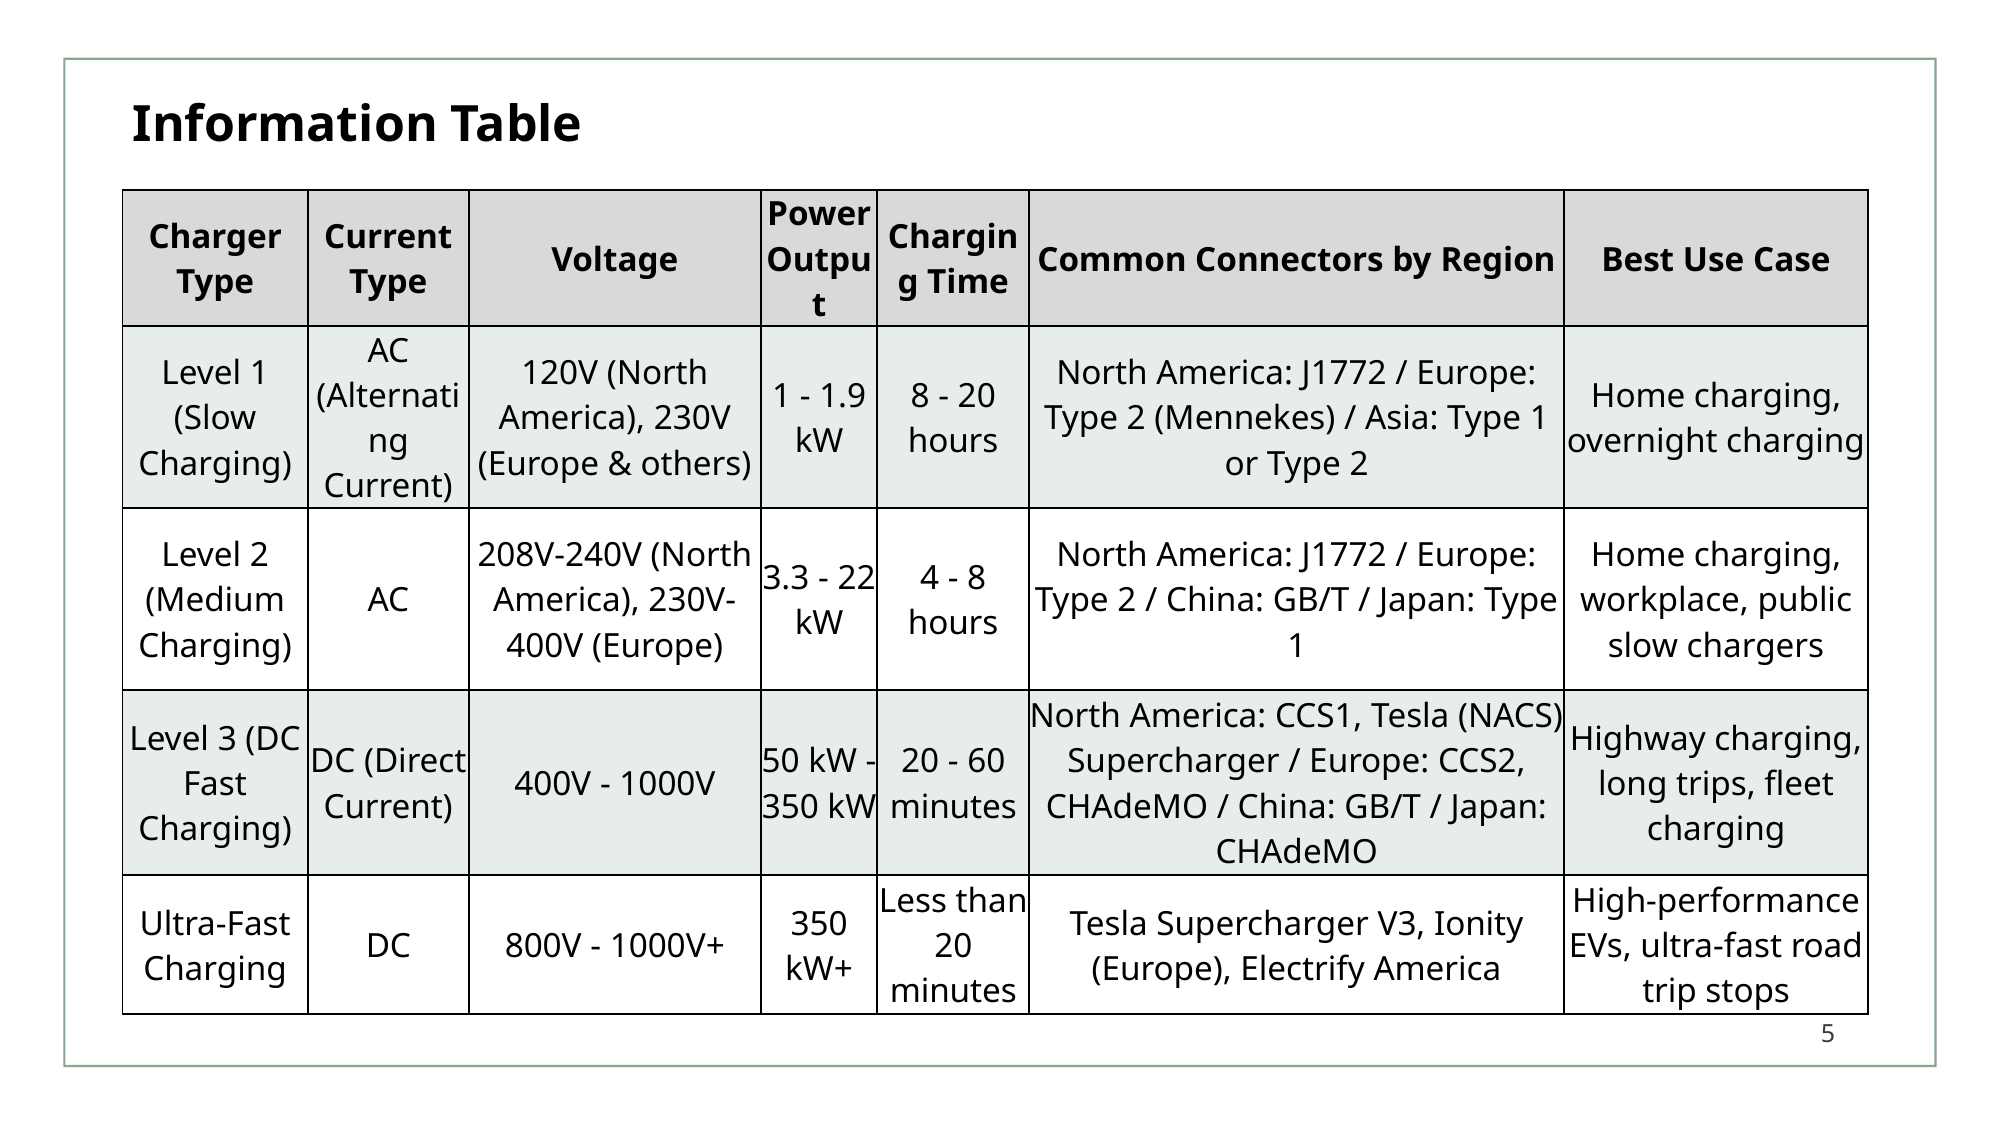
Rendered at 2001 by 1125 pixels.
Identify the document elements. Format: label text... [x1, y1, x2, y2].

table_cell Level 2 (Medium Charging) [123, 509, 307, 689]
table_header Common Connectors by Region [1030, 191, 1563, 325]
table_cell 350 kW+ [762, 876, 876, 1013]
table_cell AC [309, 509, 468, 689]
table_cell 120V (North America), 230V (Europe & others) [470, 327, 760, 507]
table_header Charger Type [123, 191, 307, 325]
table_cell Home charging, workplace, public slow chargers [1565, 509, 1867, 689]
table_cell 400V - 1000V [470, 691, 760, 874]
table_cell 208V-240V (North America), 230V-400V (Europe) [470, 509, 760, 689]
table_cell North America: J1772 / Europe: Type 2 (Mennekes) / Asia: Type 1 or Type 2 [1030, 327, 1563, 507]
table_cell Ultra-Fast Charging [123, 876, 307, 1013]
table_cell North America: CCS1, Tesla (NACS) Supercharger / Europe: CCS2, CHAdeMO / China: GB/T / Japan: CHAdeMO [1030, 691, 1563, 874]
table_cell 1 - 1.9 kW [762, 327, 876, 507]
table_cell 20 - 60 minutes [878, 691, 1028, 874]
table_cell DC [309, 876, 468, 1013]
table_cell 4 - 8 hours [878, 509, 1028, 689]
table_cell High-performance EVs, ultra-fast road trip stops [1565, 876, 1867, 1013]
table_cell Less than 20 minutes [878, 876, 1028, 1013]
table_header Voltage [470, 191, 760, 325]
title Information Table [104, 16, 1830, 234]
table_cell Highway charging, long trips, fleet charging [1565, 691, 1867, 874]
table_cell 3.3 - 22 kW [762, 509, 876, 689]
table_cell 50 kW - 350 kW [762, 691, 876, 874]
table_cell Level 1 (Slow Charging) [123, 327, 307, 507]
table_header Charging Time [878, 191, 1028, 325]
table_cell 800V - 1000V+ [470, 876, 760, 1013]
table_cell Level 3 (DC Fast Charging) [123, 691, 307, 874]
table_header Best Use Case [1565, 191, 1867, 325]
slide_number 5 [1400, 1015, 1850, 1064]
table_header Current Type [309, 191, 468, 325]
table_cell Tesla Supercharger V3, Ionity (Europe), Electrify America [1030, 876, 1563, 1013]
table_cell 8 - 20 hours [878, 327, 1028, 507]
table_cell North America: J1772 / Europe: Type 2 / China: GB/T / Japan: Type 1 [1030, 509, 1563, 689]
table_cell AC (Alternating Current) [309, 327, 468, 507]
table_cell Home charging, overnight charging [1565, 327, 1867, 507]
table_cell DC (Direct Current) [309, 691, 468, 874]
table_header Power Output [762, 191, 876, 325]
